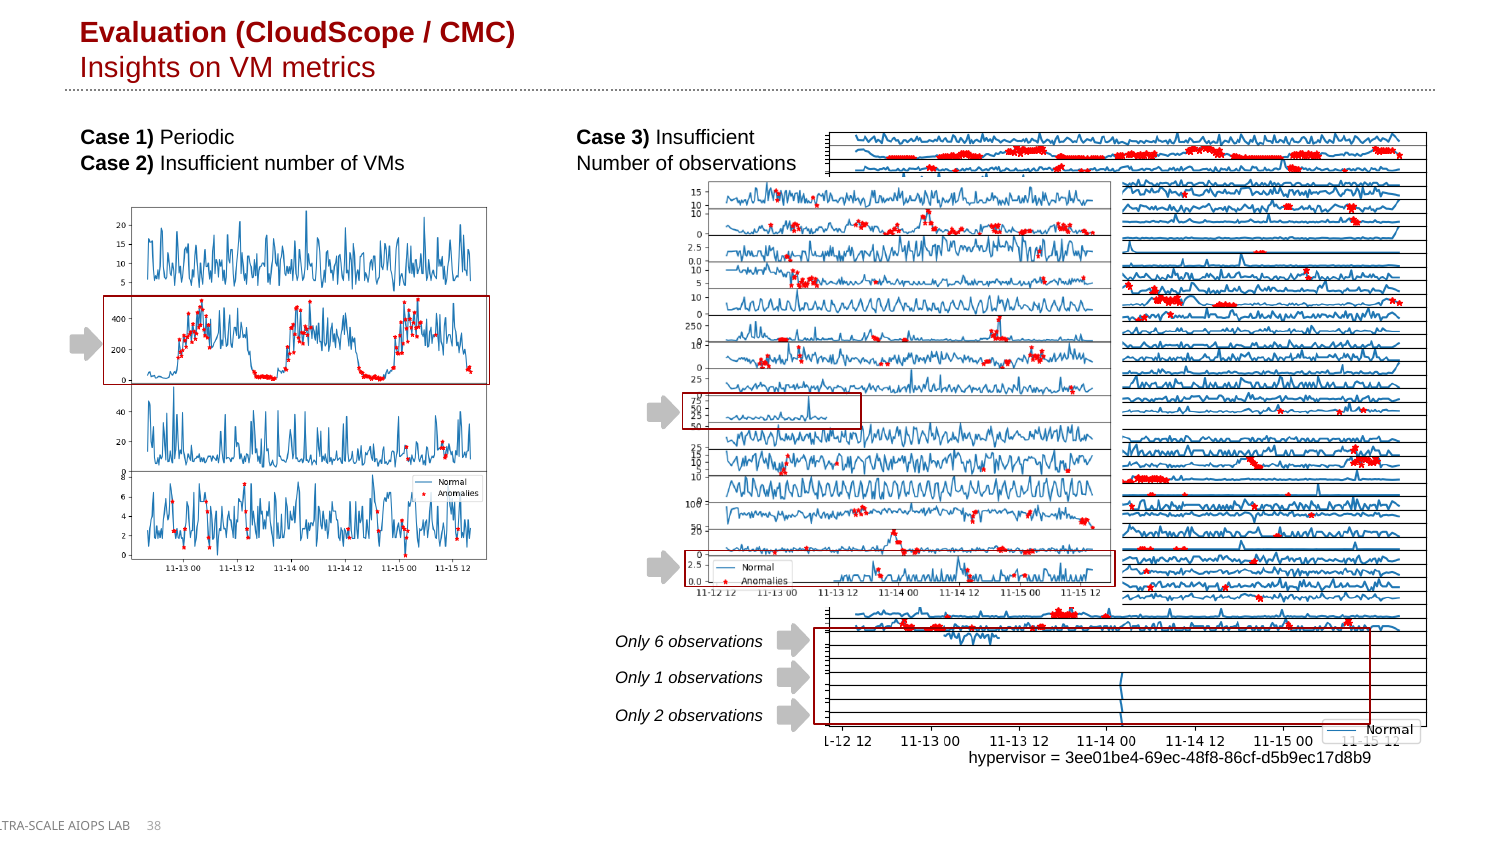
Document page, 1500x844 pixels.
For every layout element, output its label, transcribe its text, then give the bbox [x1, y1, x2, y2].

text_box hypervisor = 3ee01be4-69ec-48f8-86cf-d5b9ec17d8b9 [953, 758, 1387, 775]
picture [108, 199, 499, 583]
text_box [646, 550, 679, 585]
text_box Case 1) Periodic Case 2) Insufficient number of VMs [65, 116, 455, 182]
title Evaluation (CloudScope / CMC) Insights on VM metrics [64, 0, 1436, 91]
text_box [646, 395, 679, 430]
text_box [776, 623, 810, 658]
text_box Only 2 observations [600, 697, 788, 733]
text_box Case 3) Insufficient Number of observations [561, 116, 812, 182]
text_box Only 6 observations [600, 623, 788, 659]
text_box [776, 660, 810, 695]
text_box Only 1 observations [600, 659, 788, 695]
text_box [69, 326, 103, 361]
picture [684, 125, 1438, 750]
text_box [812, 626, 819, 726]
text_box [776, 698, 810, 733]
